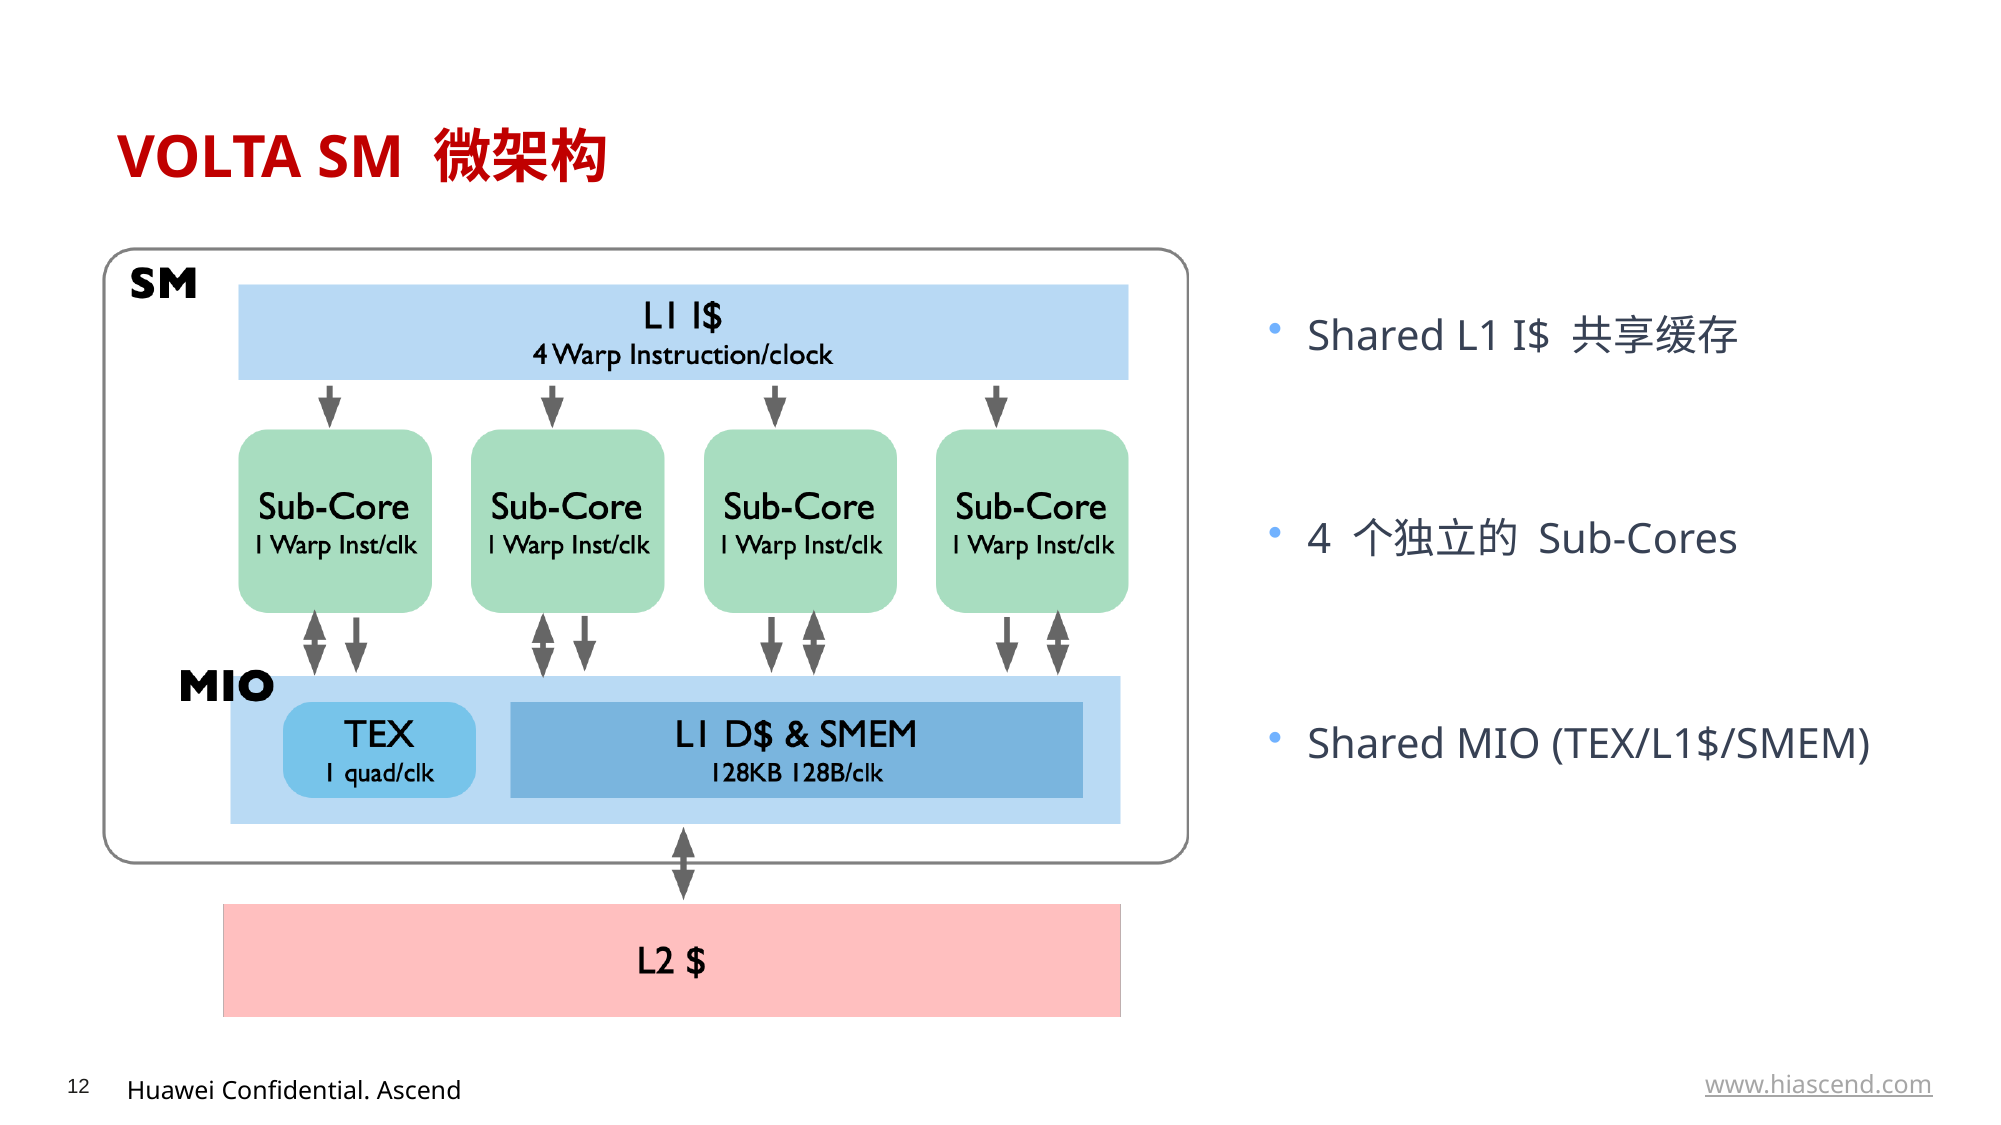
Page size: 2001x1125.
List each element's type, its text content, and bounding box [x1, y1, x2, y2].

title VOLTA SM 微架构 [102, 111, 1901, 209]
text_box Shared MIO (TEX/L1$/SMEM) [1253, 692, 1943, 792]
text_box 4 个独立的 Sub-Cores [1253, 487, 1943, 587]
text_box Shared L1 I$ 共享缓存 [1253, 284, 1943, 384]
picture [101, 247, 1190, 1017]
